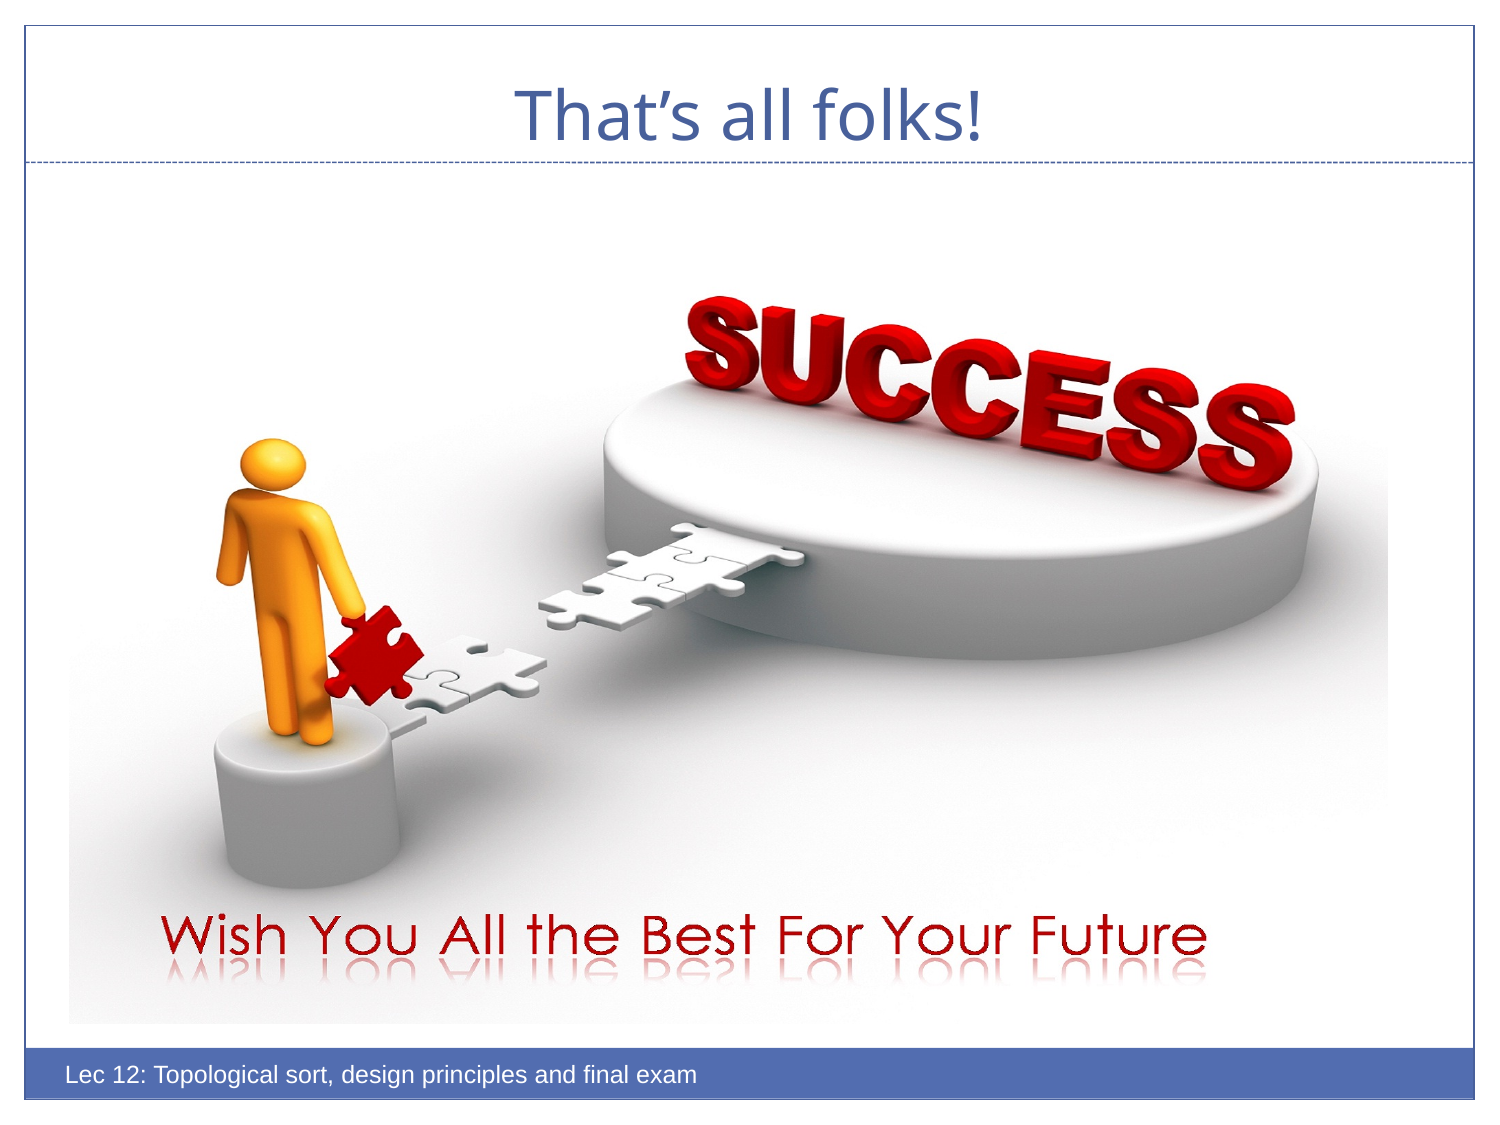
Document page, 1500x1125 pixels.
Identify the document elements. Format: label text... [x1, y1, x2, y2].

picture [68, 199, 1388, 1025]
footer Lec 12: Topological sort, design principles and final exam [50, 1051, 800, 1112]
title That’s all folks! [49, 37, 1450, 162]
